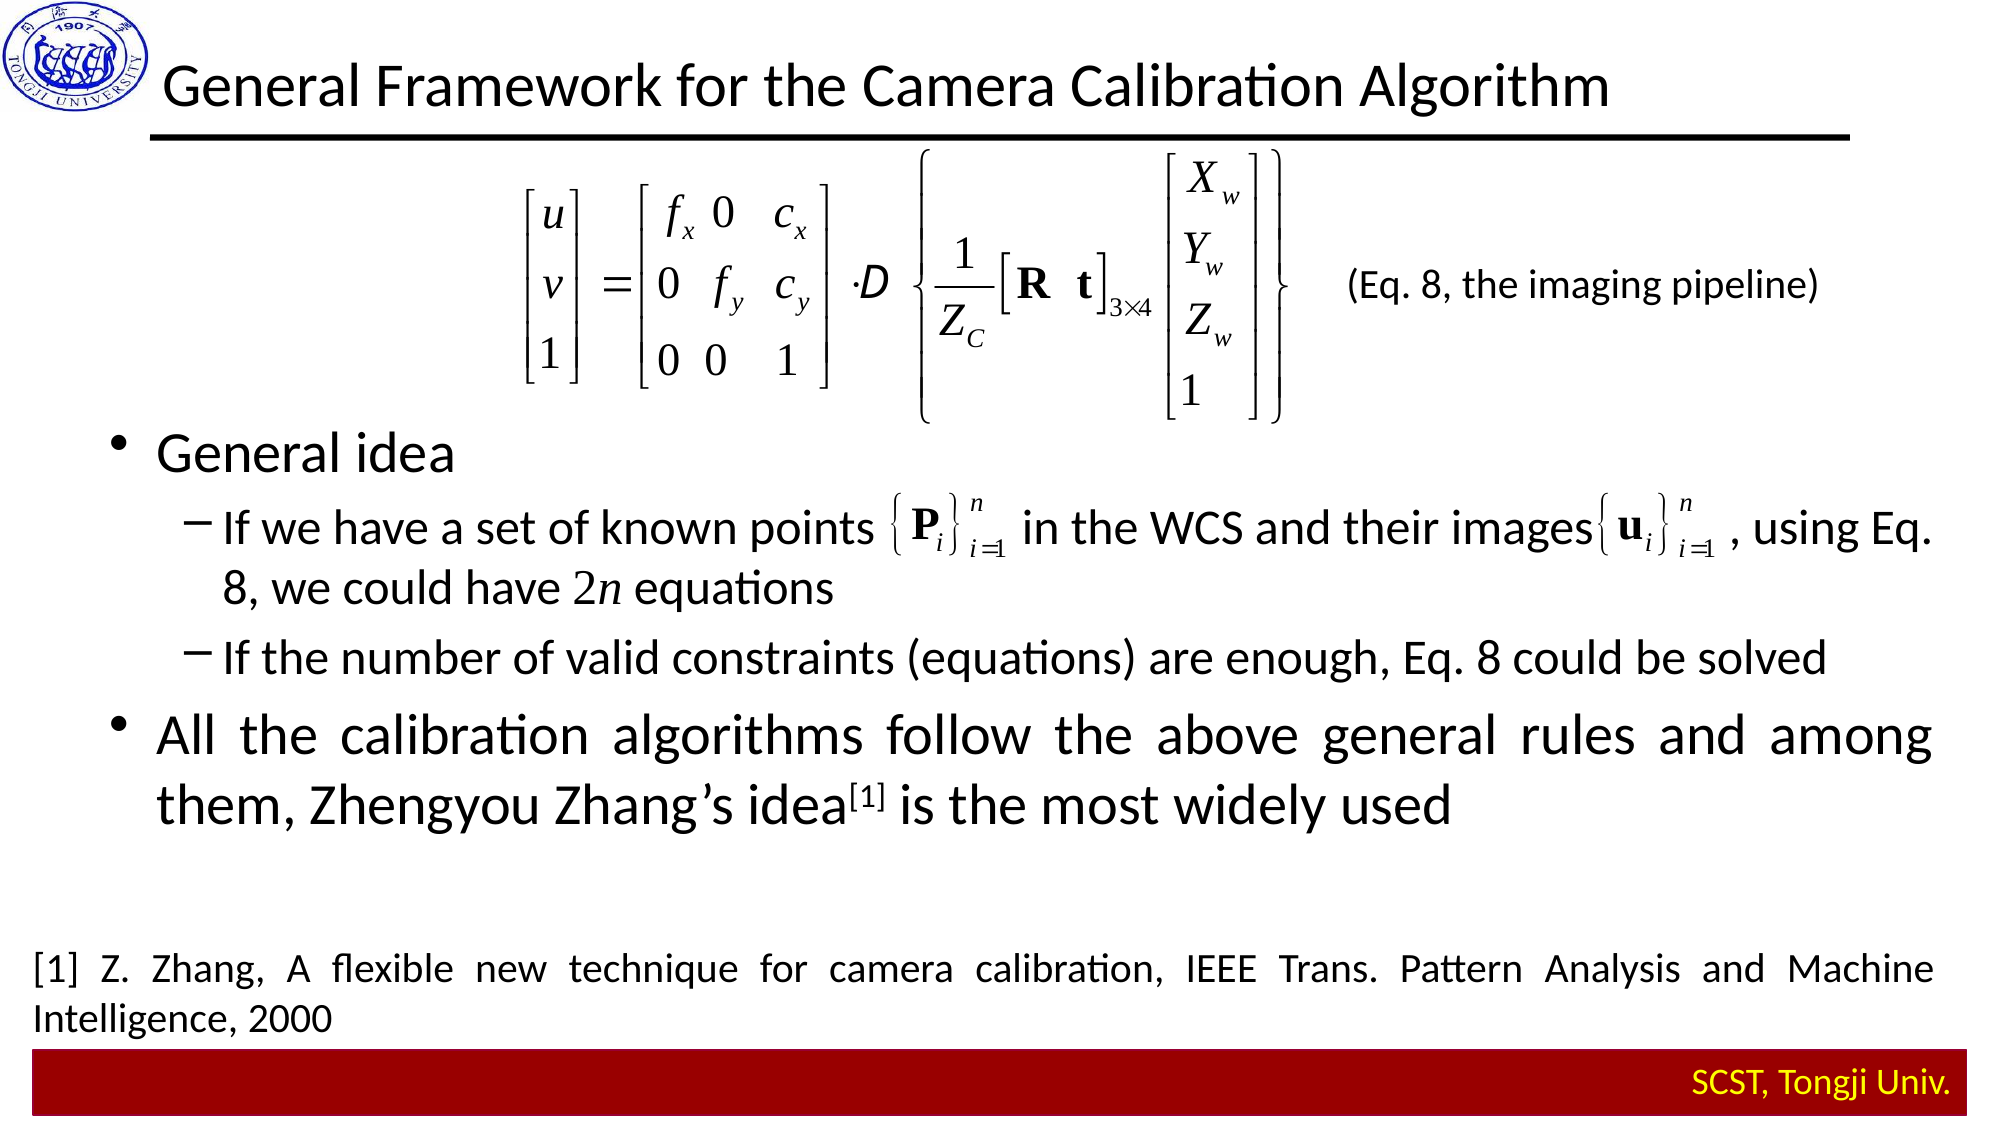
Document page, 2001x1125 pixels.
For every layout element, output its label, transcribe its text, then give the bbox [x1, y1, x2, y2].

text_box General idea If we have a set of known points in the WCS and their images , using Eq. 8, we could have 2n equations If the number of valid constraints (equations) are enough, Eq. 8 could be solved All the calibration algorithms follow the above general rules and among them, Zhengyou Zhang’s idea[1] is the most widely used [20, 407, 1949, 933]
text_box General Framework for the Camera Calibration Algorithm [147, 12, 1672, 150]
text_box [1] Z. Zhang, A flexible new technique for camera calibration, IEEE Trans. Pattern Analysis and Machine Intelligence, 2000 [17, 933, 1951, 1049]
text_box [513, 135, 1302, 438]
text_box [884, 479, 1015, 568]
picture [0, 0, 150, 112]
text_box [1591, 479, 1723, 568]
text_box (Eq. 8, the imaging pipeline) [1331, 249, 1889, 314]
